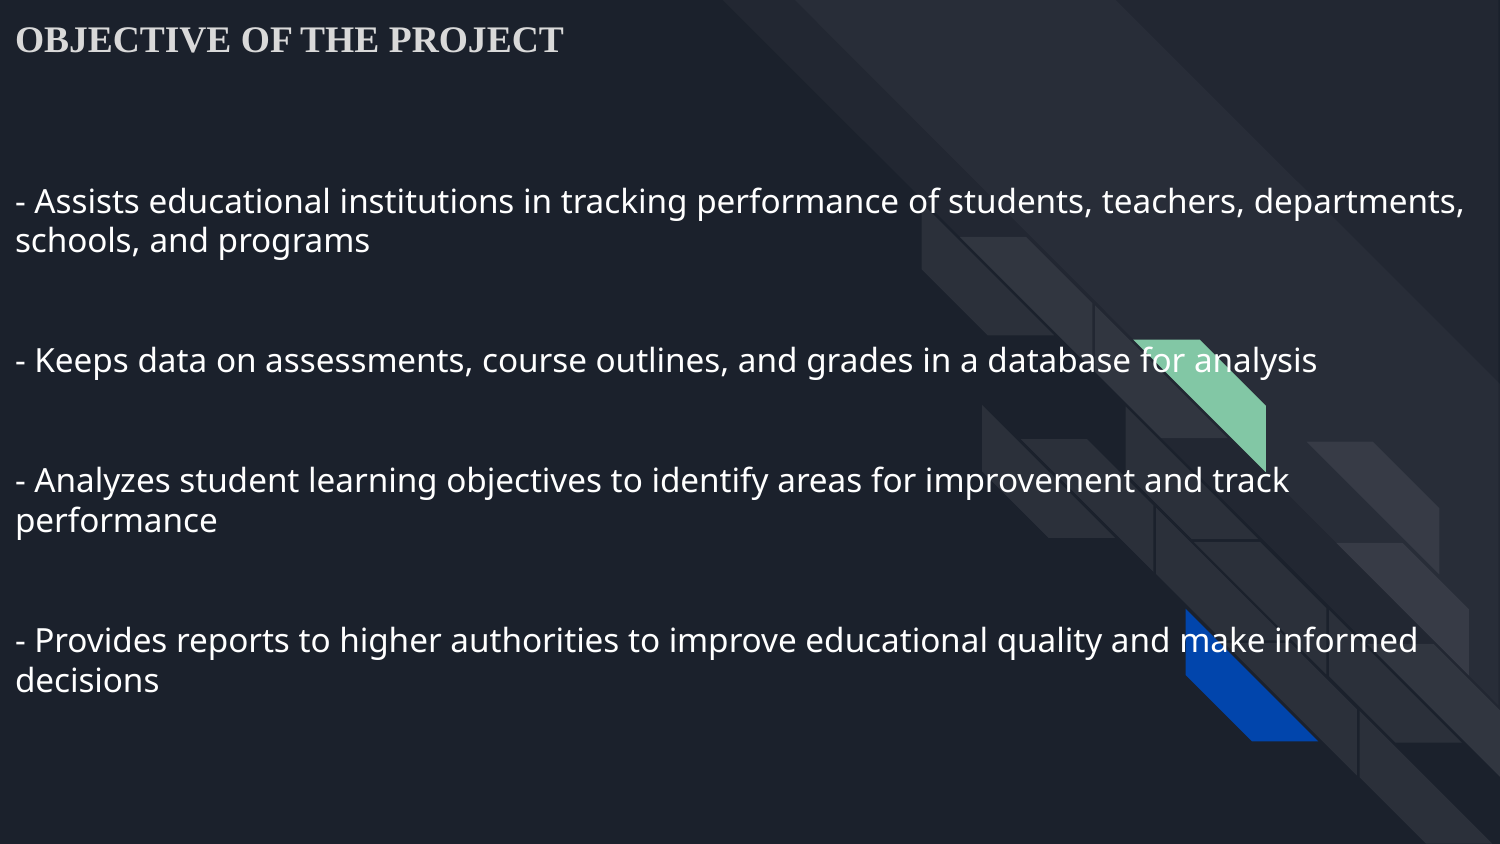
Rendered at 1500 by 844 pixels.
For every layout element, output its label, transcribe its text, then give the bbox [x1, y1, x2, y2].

title OBJECTIVE OF THE PROJECT - Assists educational institutions in tracking performance of students, teachers, departments, schools, and programs - Keeps data on assessments, course outlines, and grades in a database for analysis - Analyzes student learning objectives to identify areas for improvement and track performance - Provides reports to higher authorities to improve educational quality and make informed decisions [0, 0, 1500, 844]
